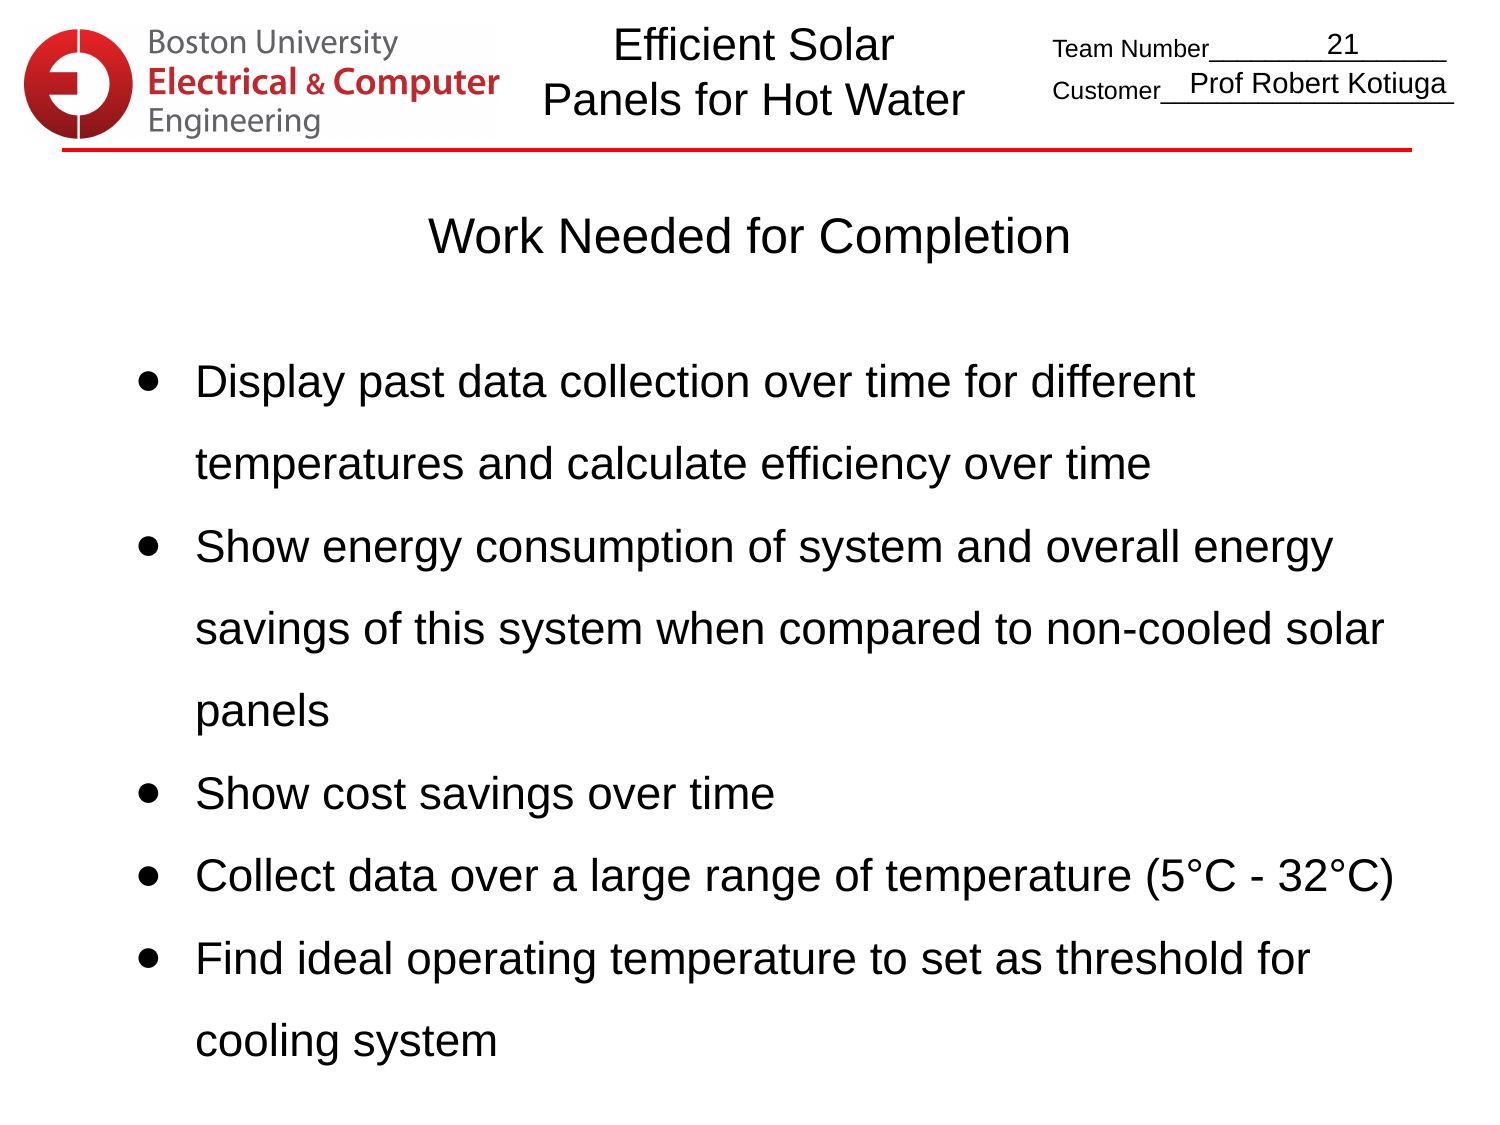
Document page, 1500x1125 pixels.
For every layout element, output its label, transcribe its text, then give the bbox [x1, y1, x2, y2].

text_box 21 [1311, 10, 1446, 76]
text_box Prof Robert Kotiuga [1174, 49, 1500, 150]
text_box Efficient Solar Panels for Hot Water [523, 0, 984, 140]
list Work Needed for Completion [137, 195, 1363, 297]
picture [24, 24, 500, 140]
text_box Display past data collection over time for different temperatures and calculate efficiency over time Show energy consumption of system and overall energy savings of this system when compared to non-cooled solar panels Show cost savings over time Collect data over a large range of temperature (5°C - 32°C) Find ideal operating temperature to set as threshold for cooling system [105, 308, 1432, 1081]
